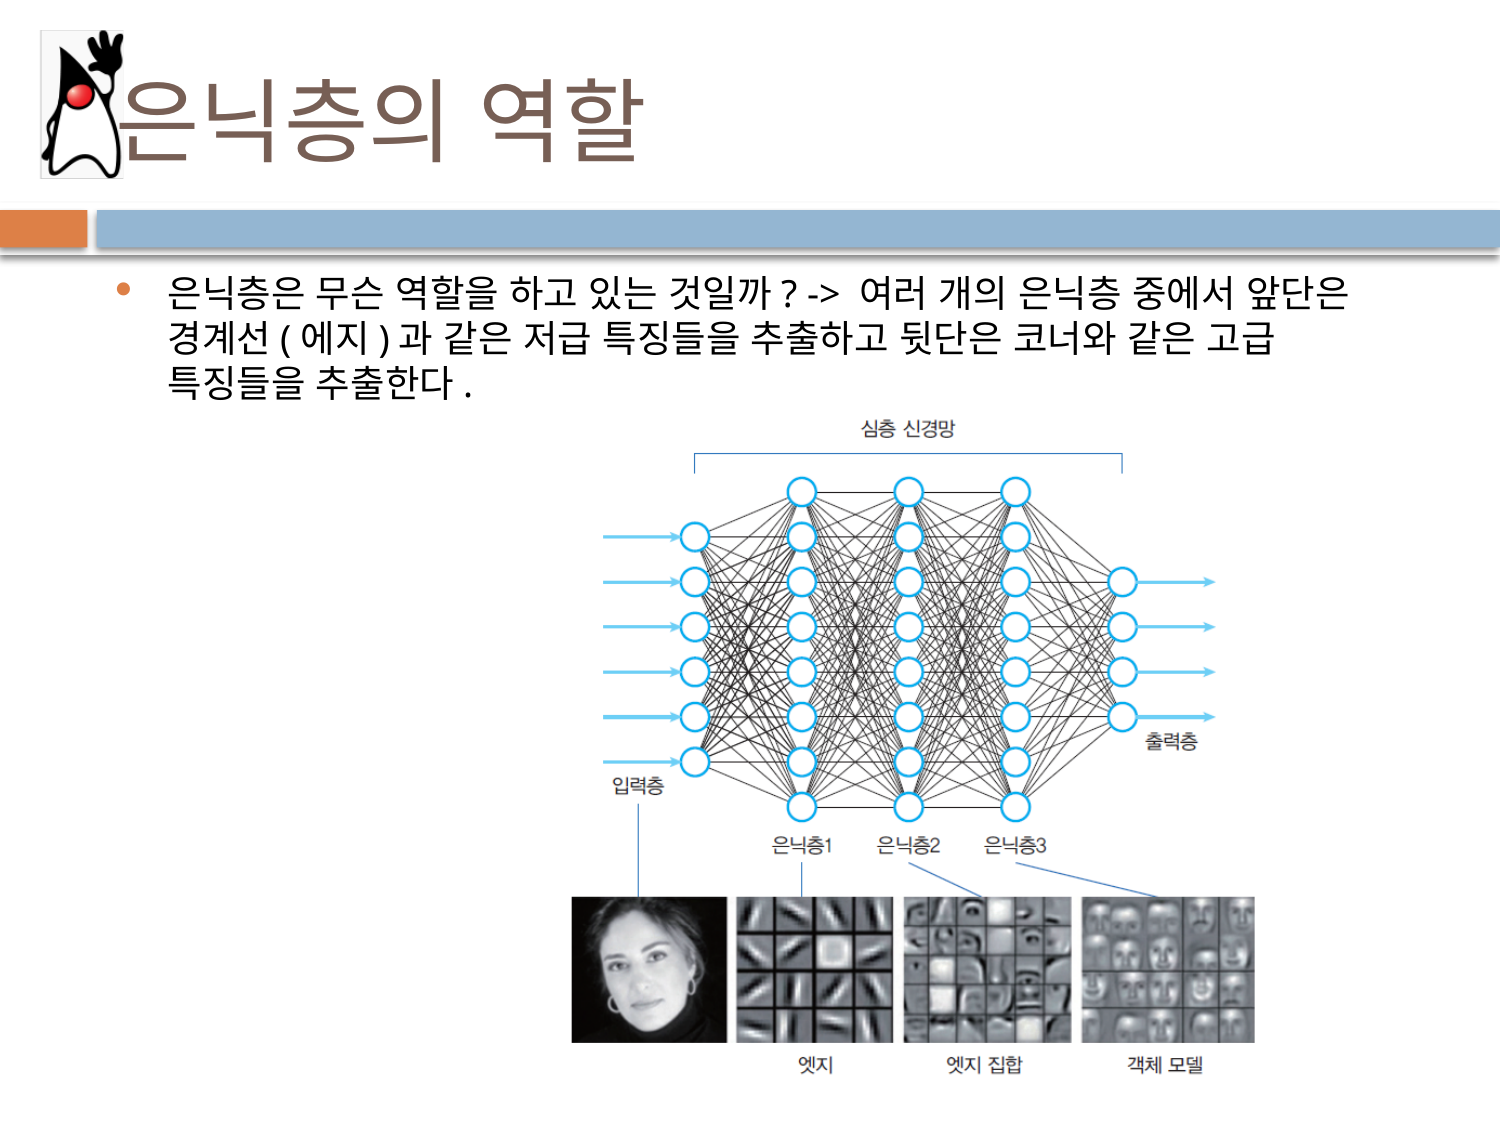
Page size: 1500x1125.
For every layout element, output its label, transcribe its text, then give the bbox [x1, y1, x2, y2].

list 은닉층은 무슨 역할을 하고 있는 것일까? -> 여러 개의 은닉층 중에서 앞단은 경계선(에지)과 같은 저급 특징들을 추출하고 뒷단은 코너와 같은 고급 특징들을 추출한다. [100, 262, 1438, 1000]
title 은닉층의 역할 [100, 37, 1438, 200]
picture [39, 30, 124, 179]
picture [548, 400, 1272, 1084]
